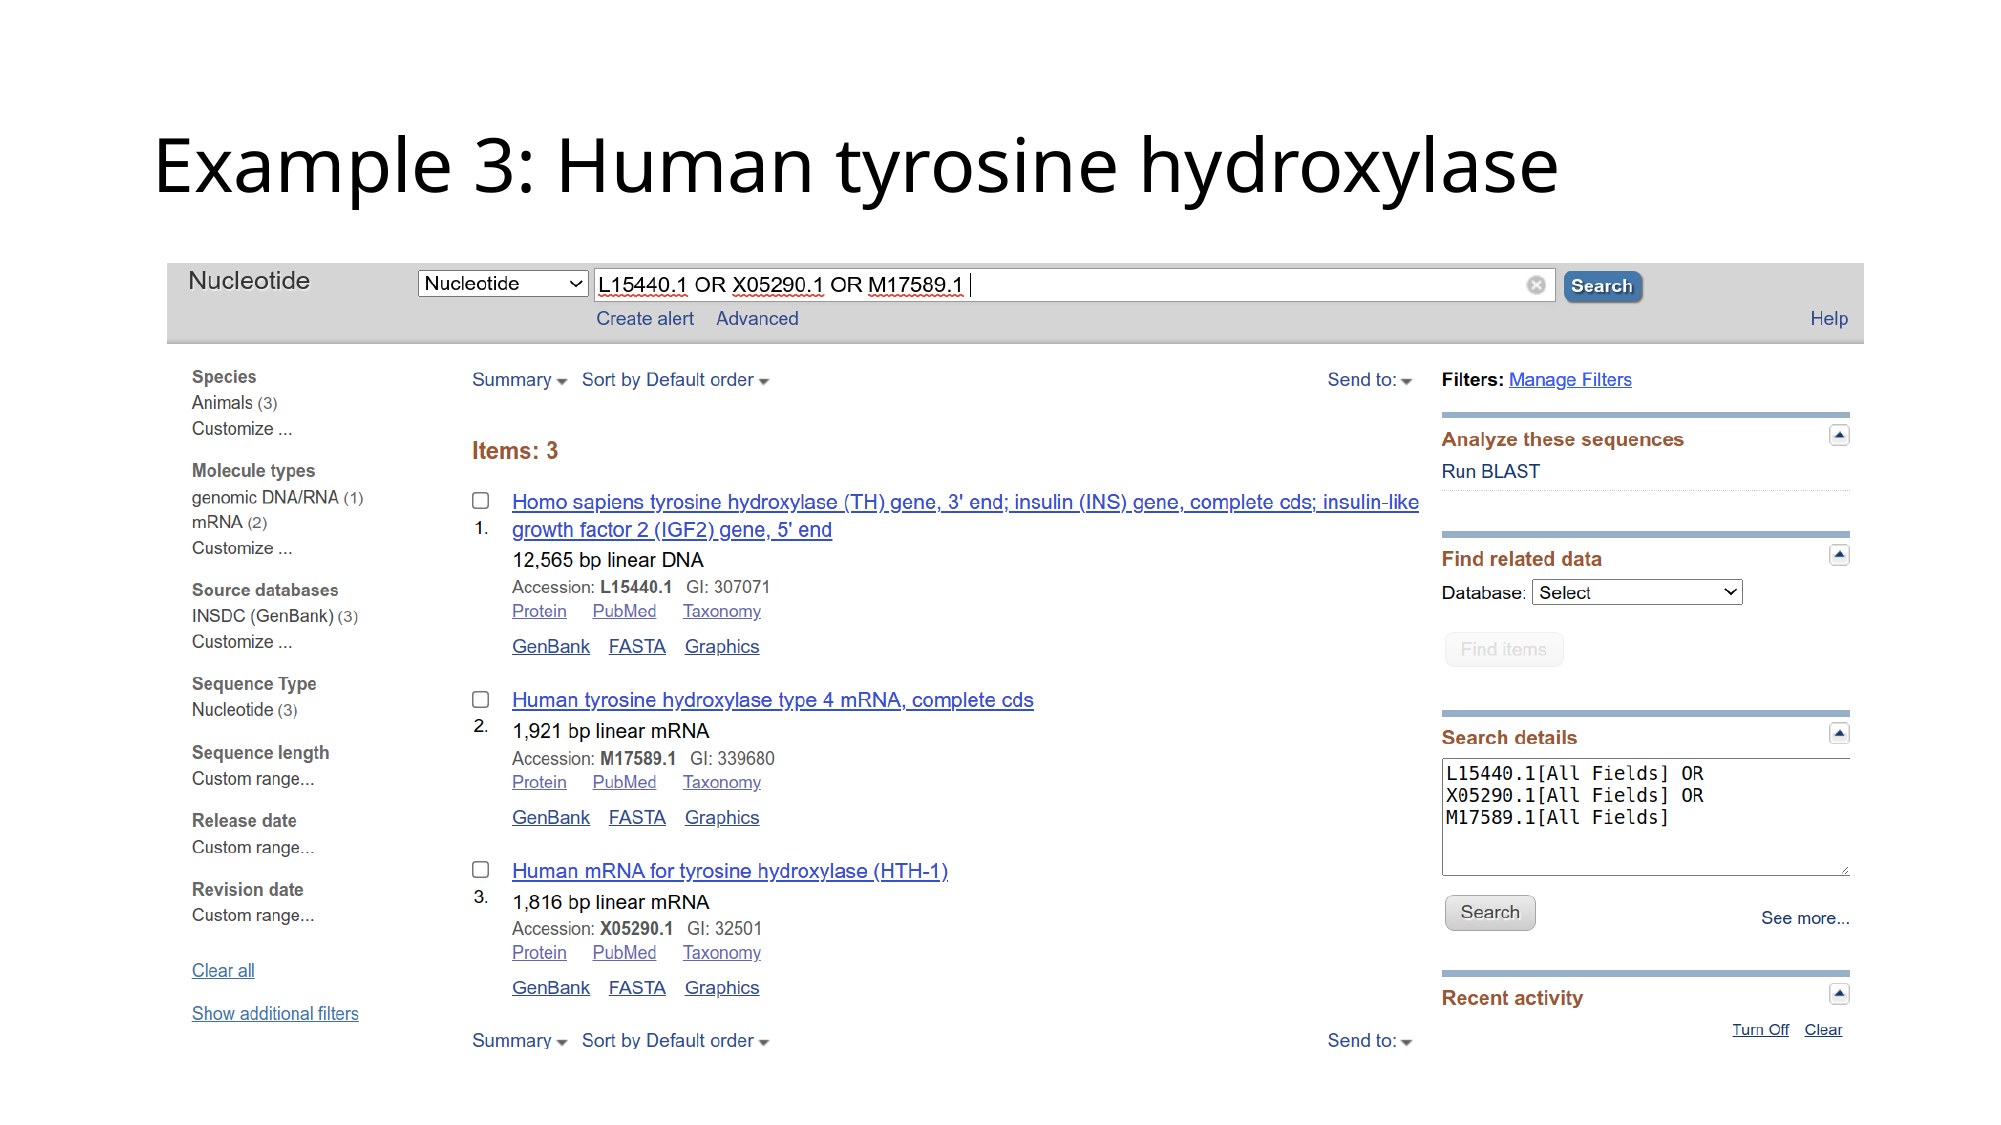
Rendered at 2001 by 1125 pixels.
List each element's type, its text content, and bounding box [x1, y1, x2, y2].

picture [167, 263, 1864, 1049]
title Example 3: Human tyrosine hydroxylase [137, 59, 1863, 278]
